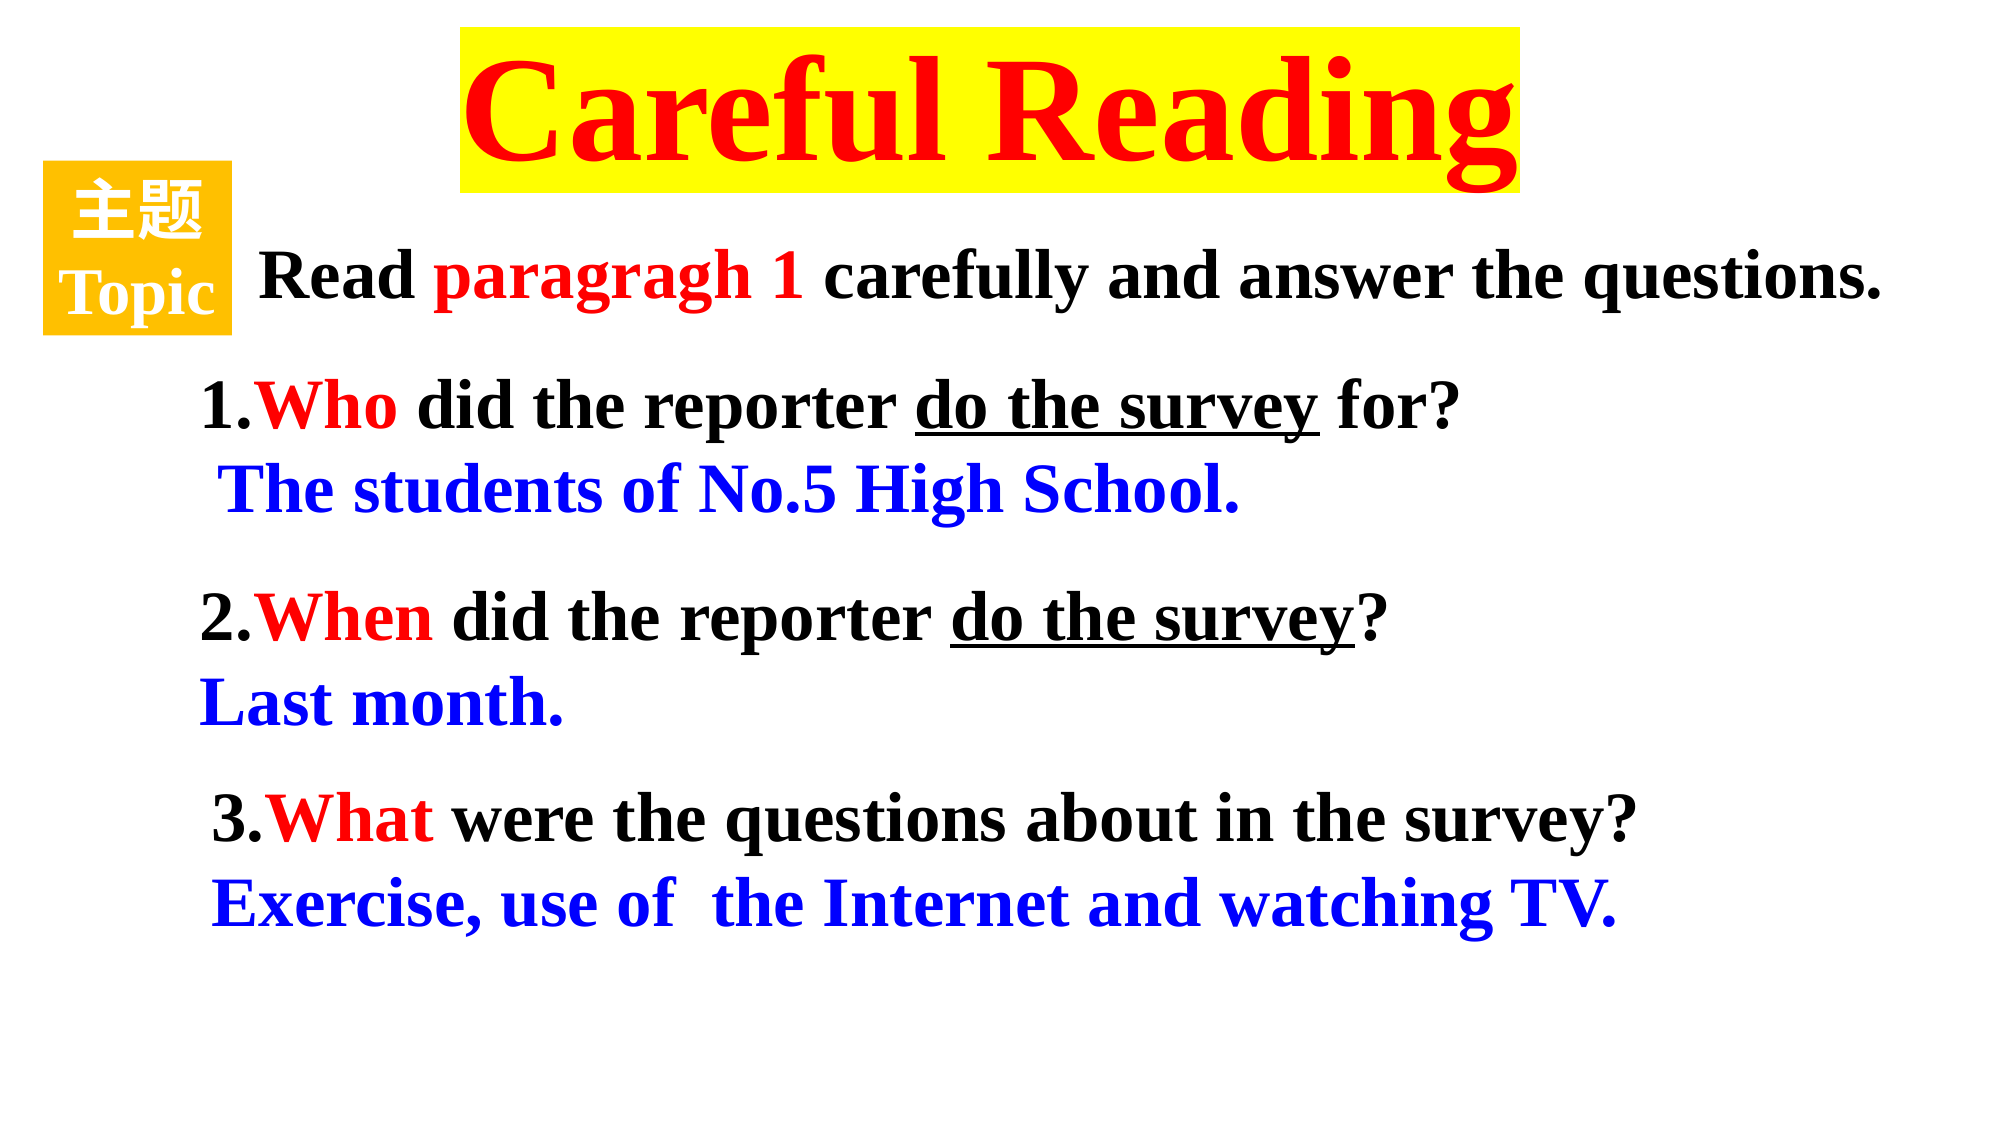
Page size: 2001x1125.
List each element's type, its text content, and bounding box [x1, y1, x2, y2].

text_box 1.Who did the reporter do the survey for? The students of No.5 High School. [185, 349, 1723, 535]
text_box 3.What were the questions about in the survey? Exercise, use of the Internet and watching TV. [196, 763, 1947, 948]
text_box Careful Reading [445, 3, 1535, 199]
text_box Read paragragh 1 carefully and answer the questions. [244, 219, 1987, 320]
text_box 2.When did the reporter do the survey? Last month. [185, 562, 1466, 747]
text_box 主题 Topic [43, 160, 232, 336]
